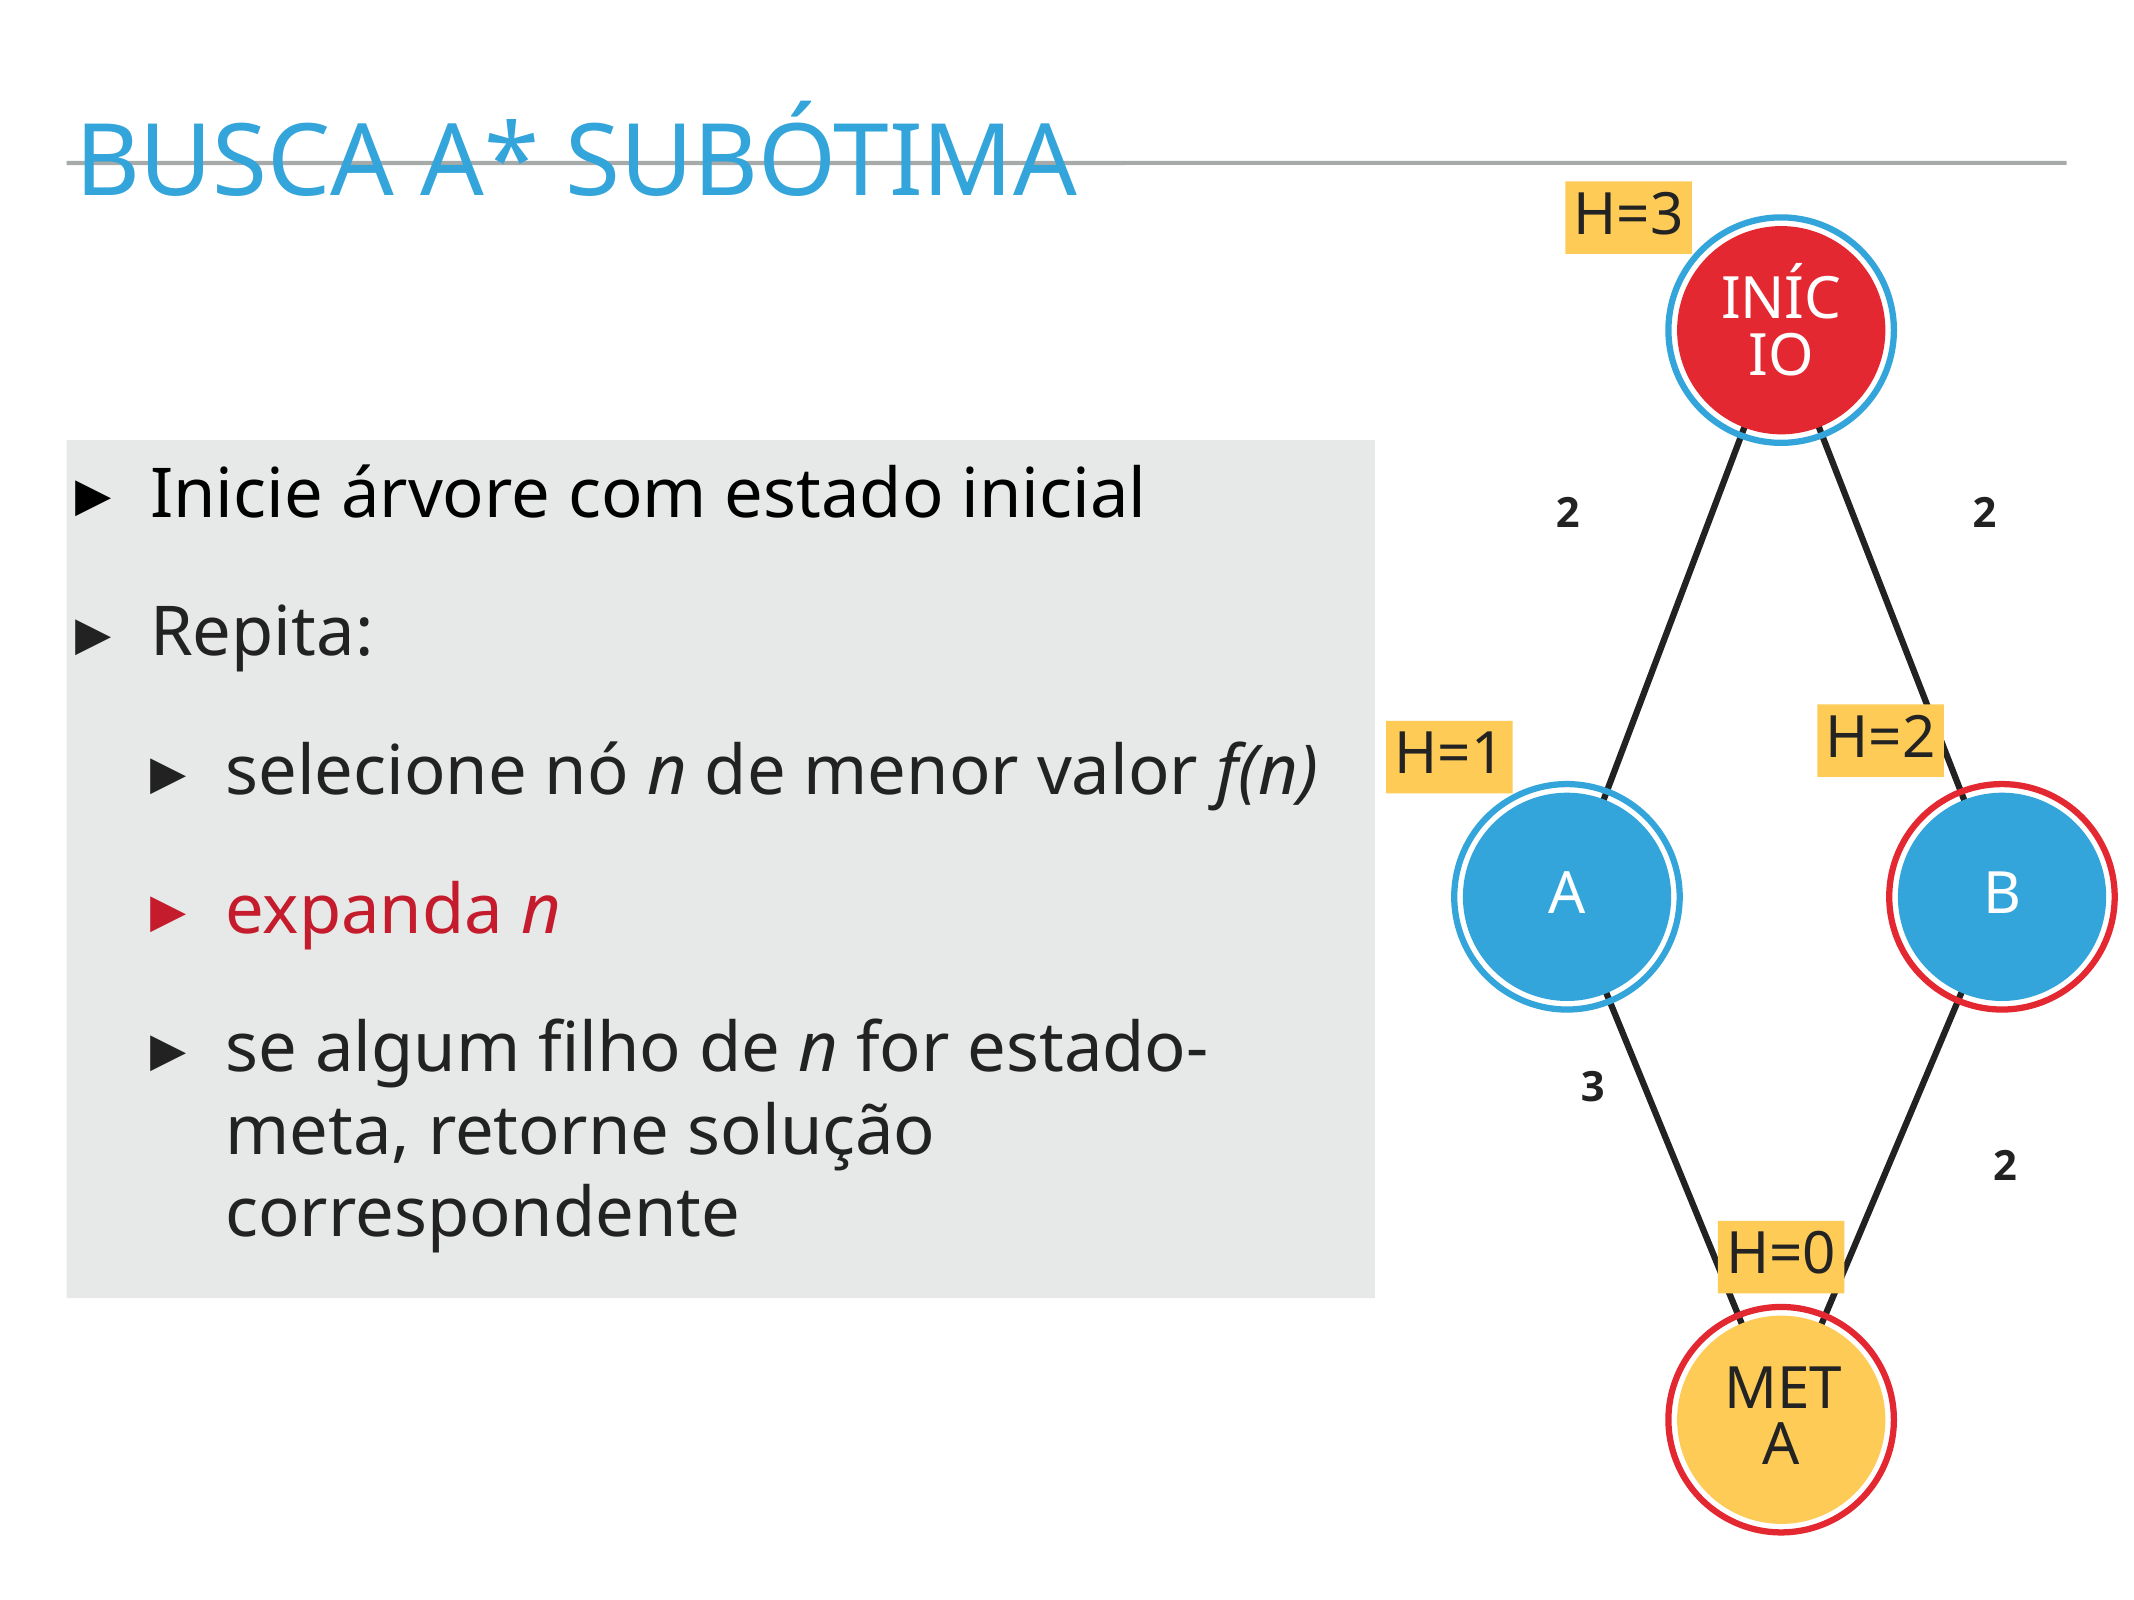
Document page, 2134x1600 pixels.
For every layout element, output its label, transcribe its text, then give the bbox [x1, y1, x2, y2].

text_box 2 [1964, 477, 2006, 545]
text_box [1889, 784, 2115, 1010]
text_box 2 [1547, 477, 1589, 545]
text_box 3 [1572, 1051, 1614, 1119]
text_box h=2 [1817, 704, 1944, 777]
text_box h=1 [1386, 720, 1513, 794]
text_box A [1462, 792, 1672, 1001]
text_box [1454, 784, 1680, 1010]
text_box meta [1677, 1315, 1886, 1524]
text_box [1668, 1306, 1894, 1533]
text_box h=3 [1565, 181, 1692, 254]
text_box [1668, 217, 1894, 443]
text_box início [1677, 226, 1886, 435]
text_box B [1897, 792, 2107, 1001]
text_box h=0 [1717, 1220, 1845, 1294]
text_box busca A* subótima [66, 110, 2067, 230]
text_box 2 [1984, 1130, 2026, 1198]
text_box Inicie árvore com estado inicial Repita: selecione nó n de menor valor f(n) expanda n se algum filho de n for estado-meta, retorne solução correspondente [66, 440, 1375, 1299]
